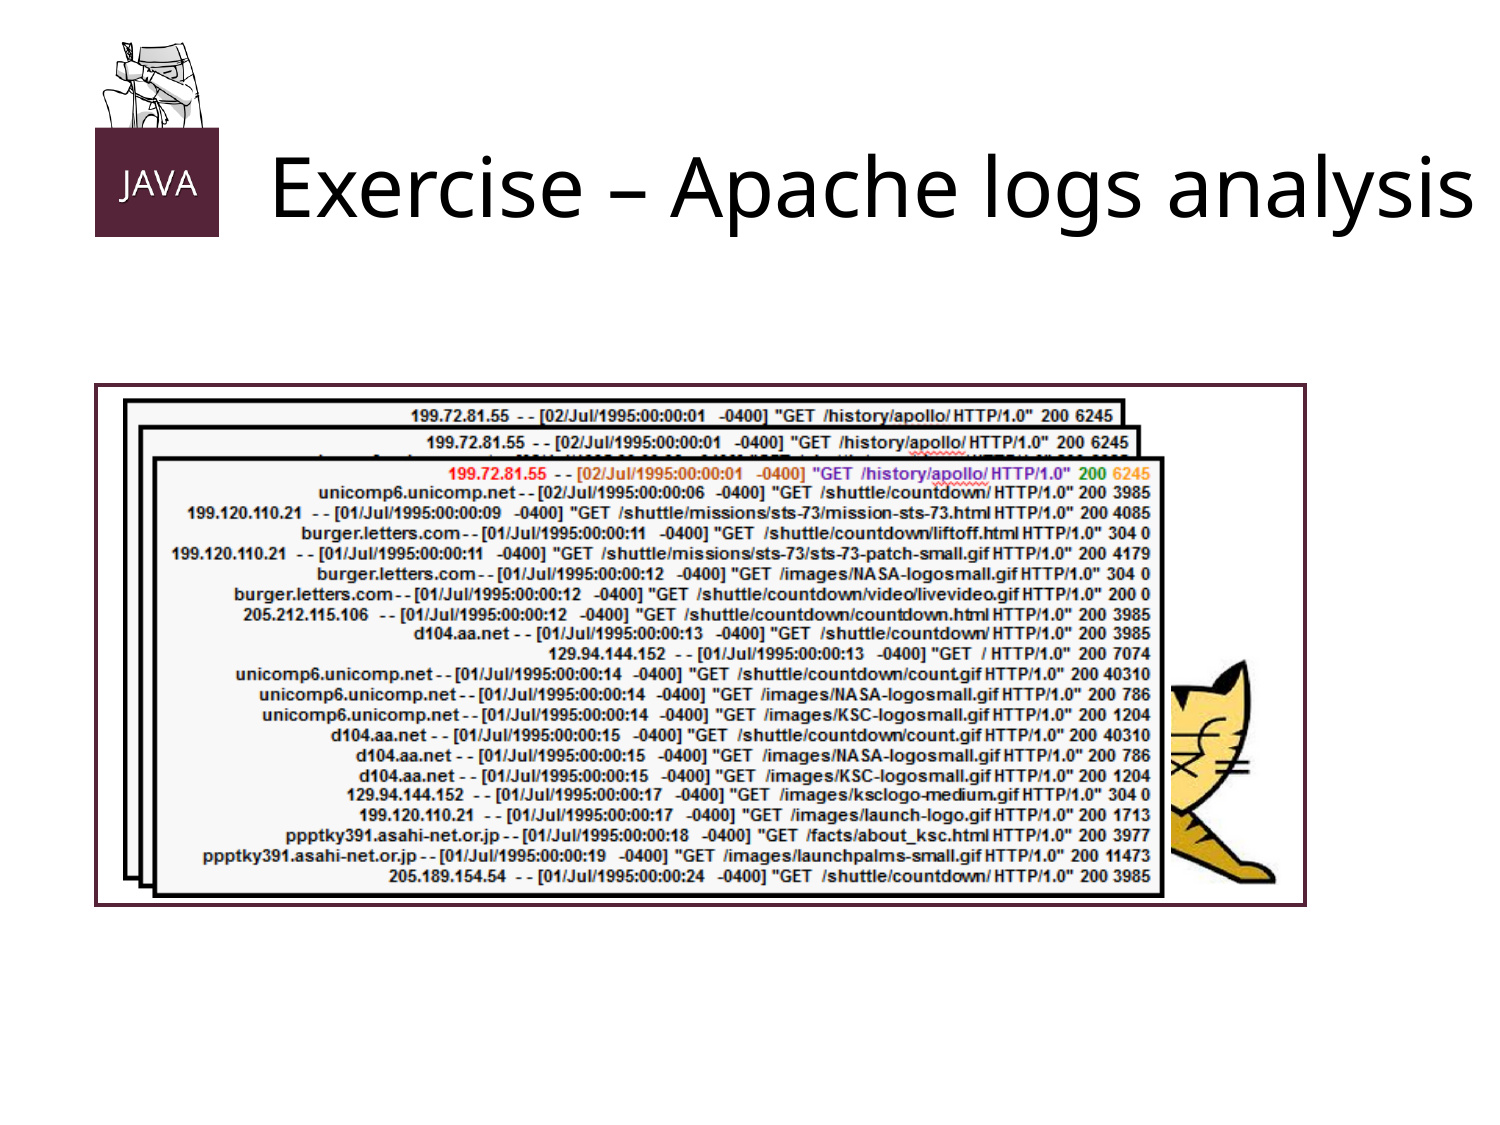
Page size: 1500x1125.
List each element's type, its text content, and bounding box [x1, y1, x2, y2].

title Exercise – Apache logs analysis [253, 90, 1500, 279]
picture [123, 396, 1281, 898]
picture [95, 42, 219, 238]
text_box [95, 385, 1306, 905]
